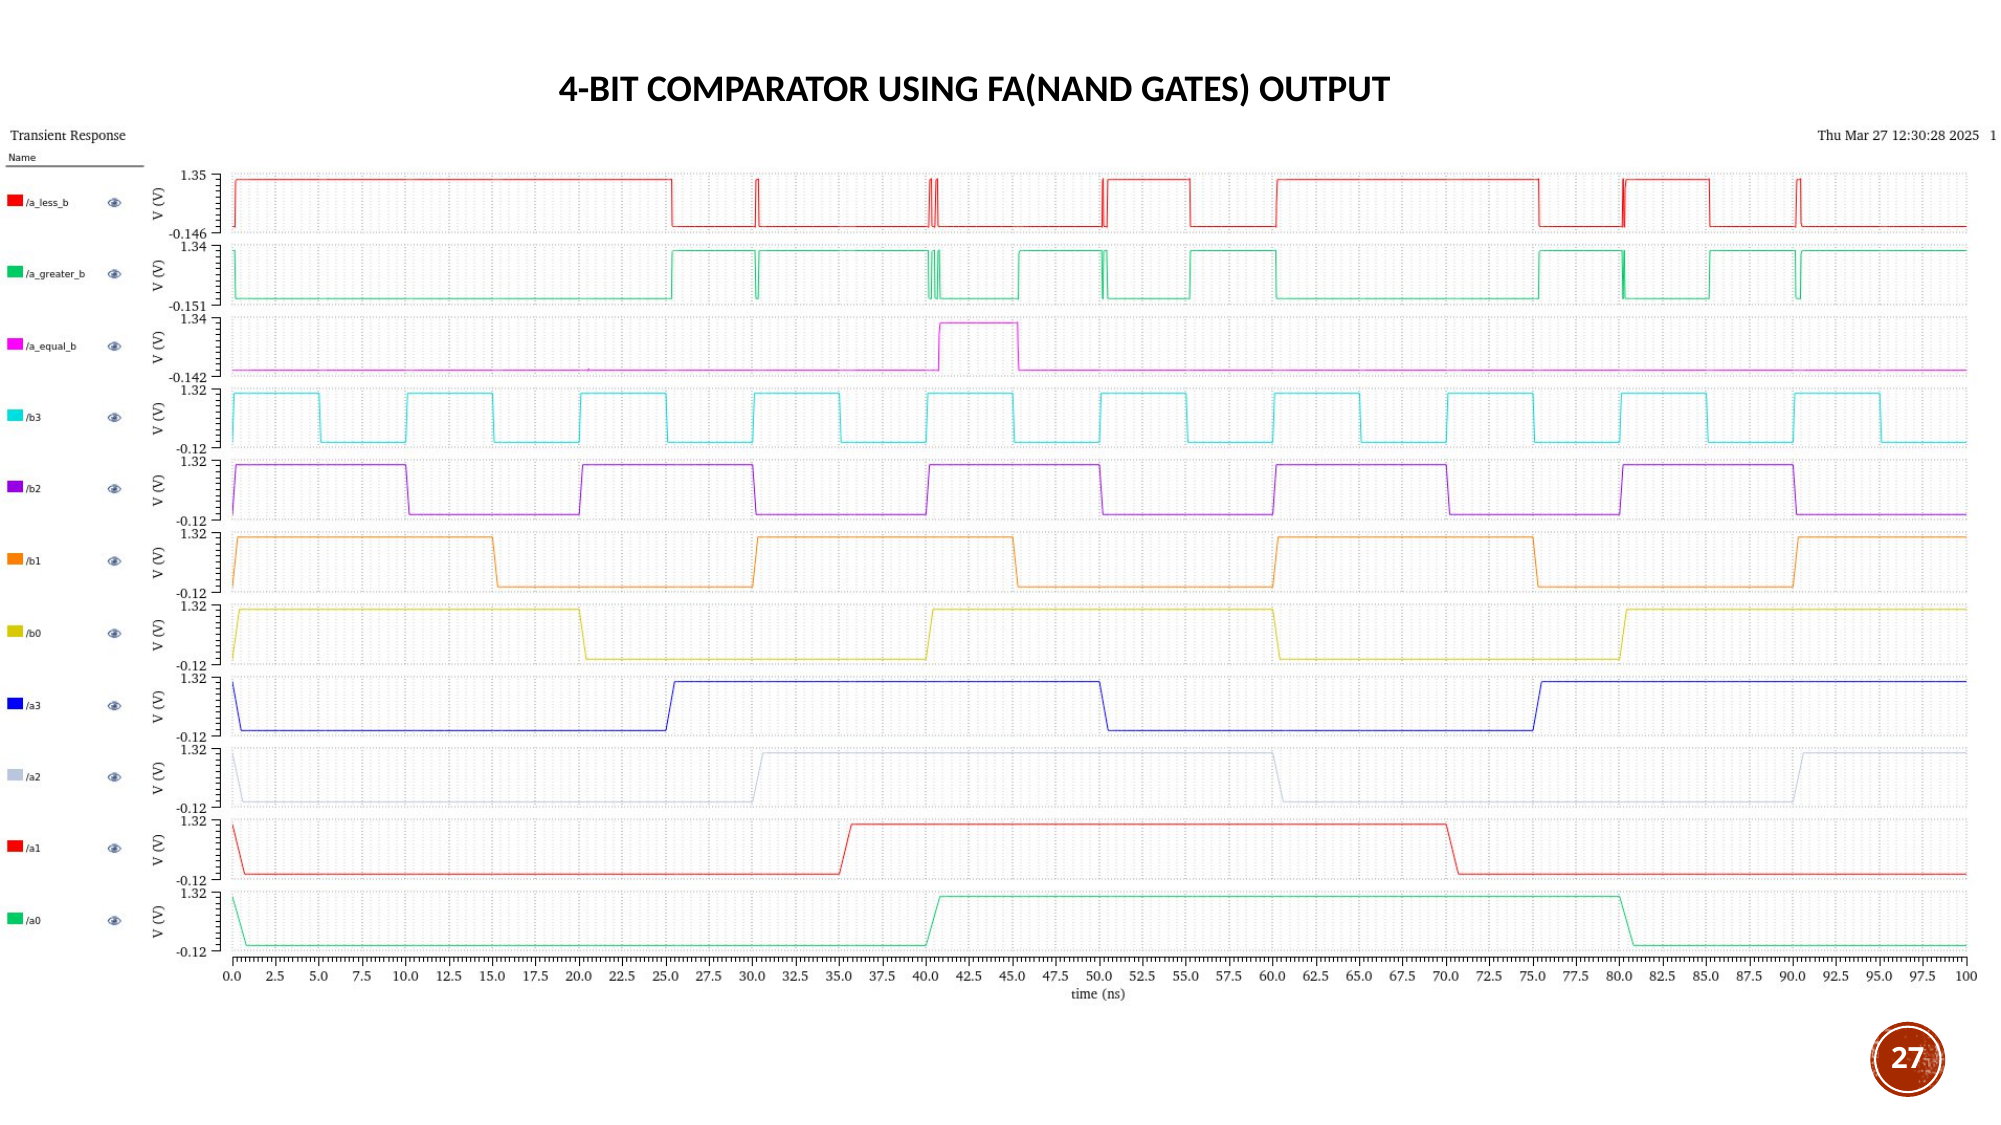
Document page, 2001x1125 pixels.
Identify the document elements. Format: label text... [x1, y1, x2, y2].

text_box 4-BIT COMPARATOR USING FA(NAND GATES) OUTPUT [474, 56, 1476, 116]
picture [0, 117, 1998, 1005]
slide_number 27 [1855, 1028, 1961, 1089]
